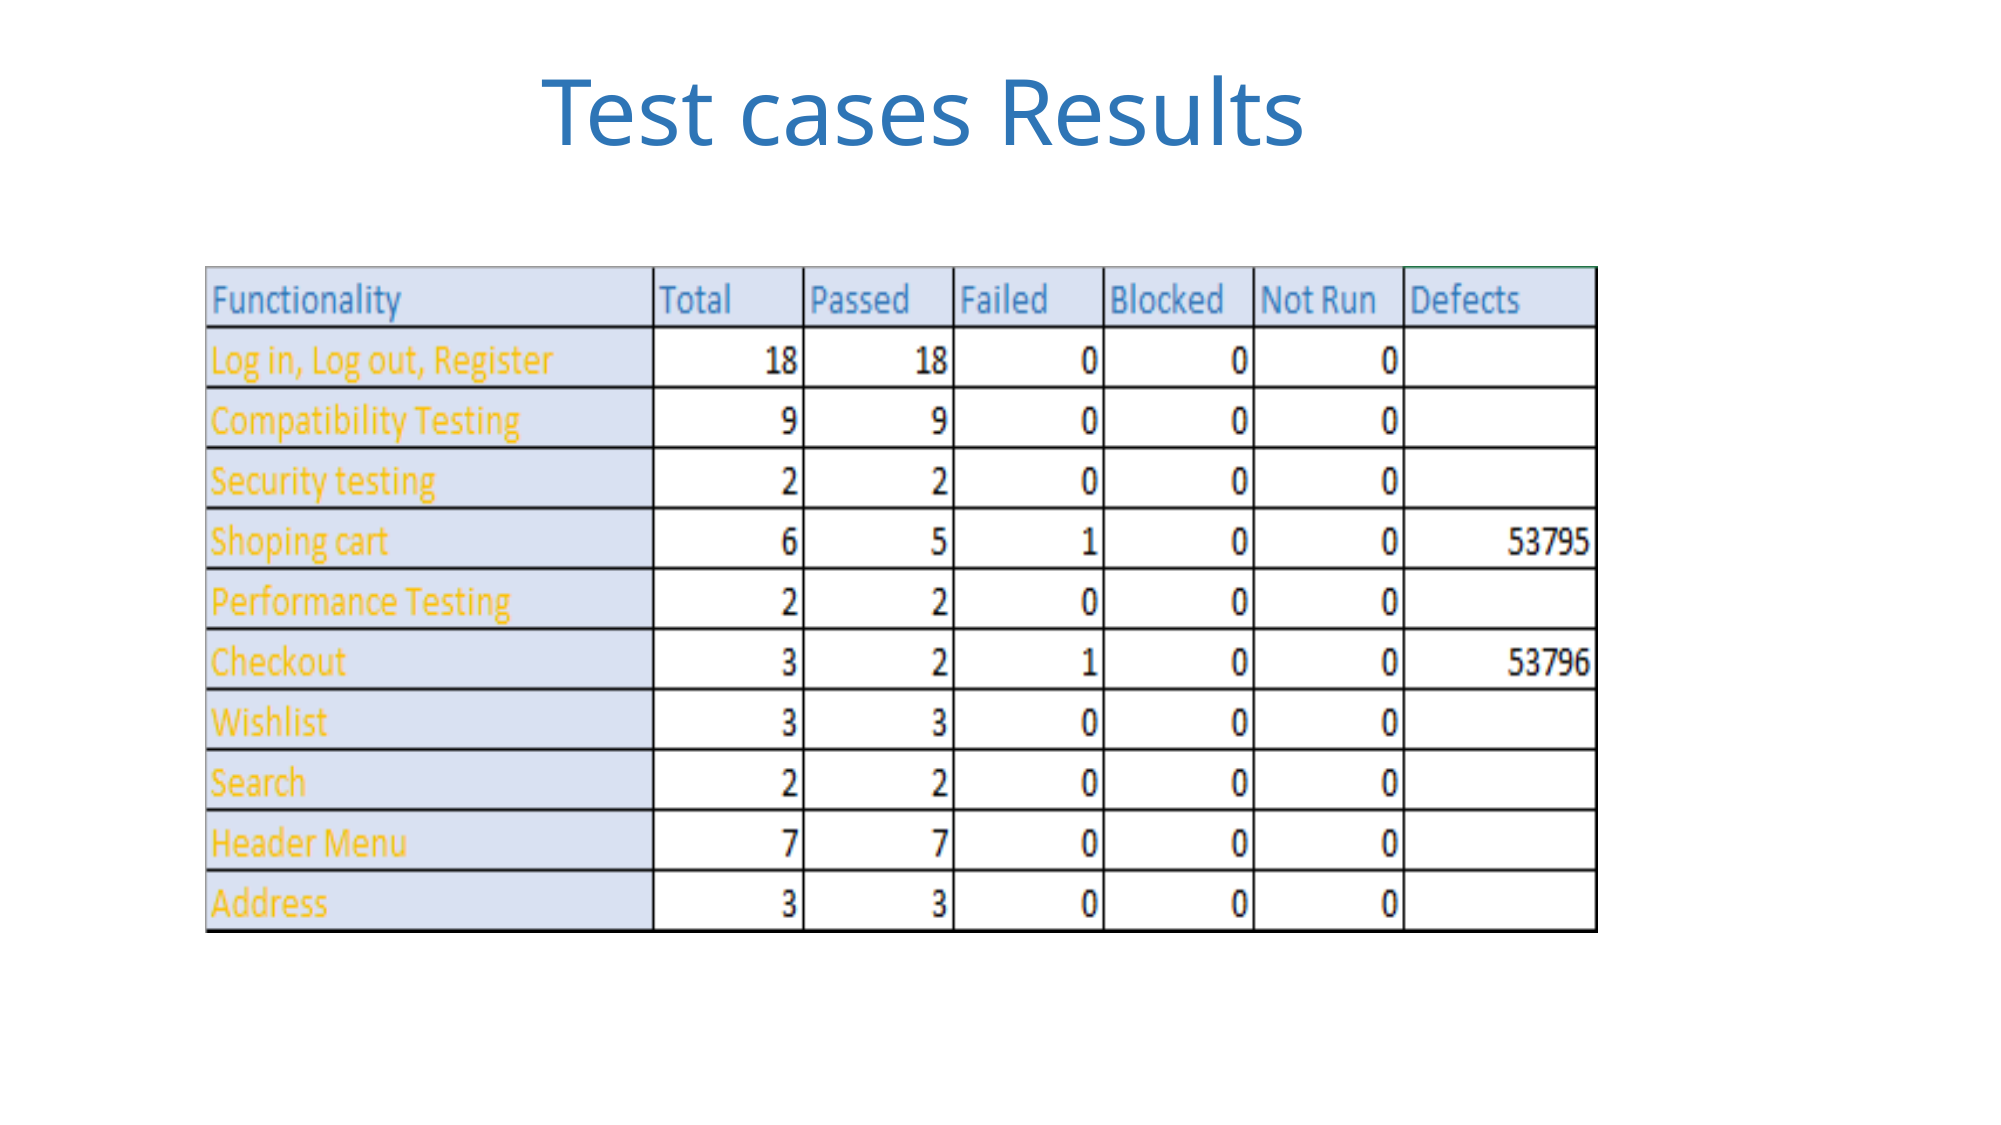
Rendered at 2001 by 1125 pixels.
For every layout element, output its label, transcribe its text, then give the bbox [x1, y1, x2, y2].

picture [205, 266, 1598, 934]
text_box Test cases Results [526, 46, 1474, 172]
